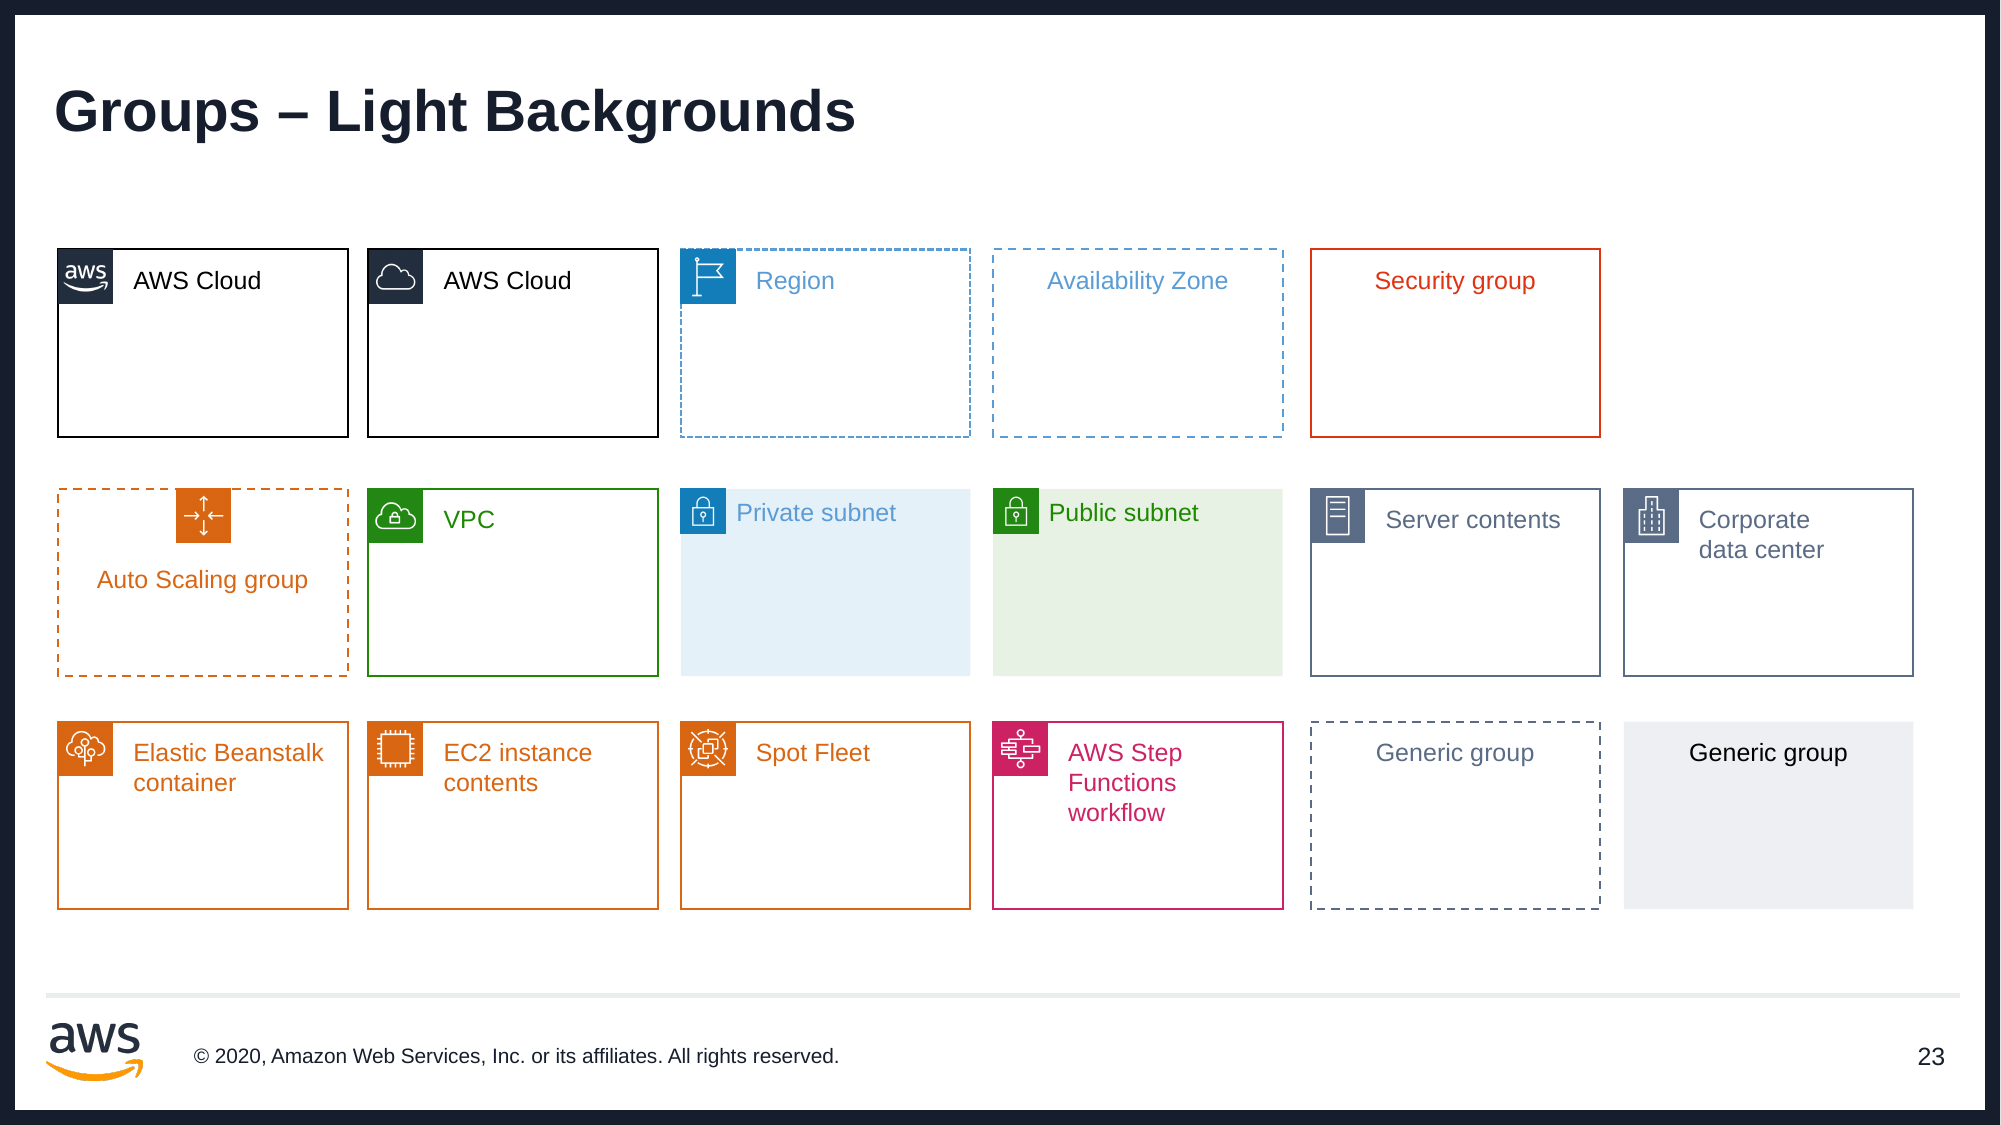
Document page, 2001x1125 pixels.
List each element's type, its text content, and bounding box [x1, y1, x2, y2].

text_box AWS Step Functions workflow [992, 721, 1284, 910]
picture [993, 488, 1039, 534]
text_box Private subnet [680, 488, 971, 677]
picture [1310, 488, 1365, 543]
picture [680, 721, 736, 776]
picture [680, 488, 726, 534]
text_box Generic group [1623, 721, 1914, 910]
picture [58, 249, 113, 304]
text_box Spot Fleet [680, 721, 971, 910]
picture [58, 721, 113, 776]
text_box Availability Zone [992, 248, 1284, 438]
text_box AWS Cloud [57, 248, 349, 438]
picture [368, 721, 423, 776]
picture [680, 249, 736, 304]
picture [46, 1023, 143, 1081]
text_box EC2 instance contents [367, 721, 659, 910]
picture [176, 488, 231, 543]
text_box Region [680, 248, 971, 438]
text_box Auto Scaling group [57, 488, 349, 677]
picture [368, 249, 423, 304]
text_box Corporate data center [1623, 488, 1914, 677]
picture [993, 721, 1048, 776]
text_box Generic group [1310, 721, 1601, 910]
title Groups – Light Backgrounds [39, 59, 1961, 166]
slide_number 23 [1493, 1025, 1961, 1086]
footer © 2020, Amazon Web Services, Inc. or its affiliates. All rights reserved. [178, 1025, 911, 1086]
picture [368, 488, 423, 543]
text_box VPC [367, 488, 659, 677]
text_box Elastic Beanstalk container [57, 721, 349, 910]
text_box Server contents [1310, 488, 1601, 677]
text_box Security group [1310, 248, 1601, 438]
text_box Public subnet [992, 488, 1284, 677]
text_box AWS Cloud [367, 248, 659, 438]
picture [1624, 488, 1679, 543]
